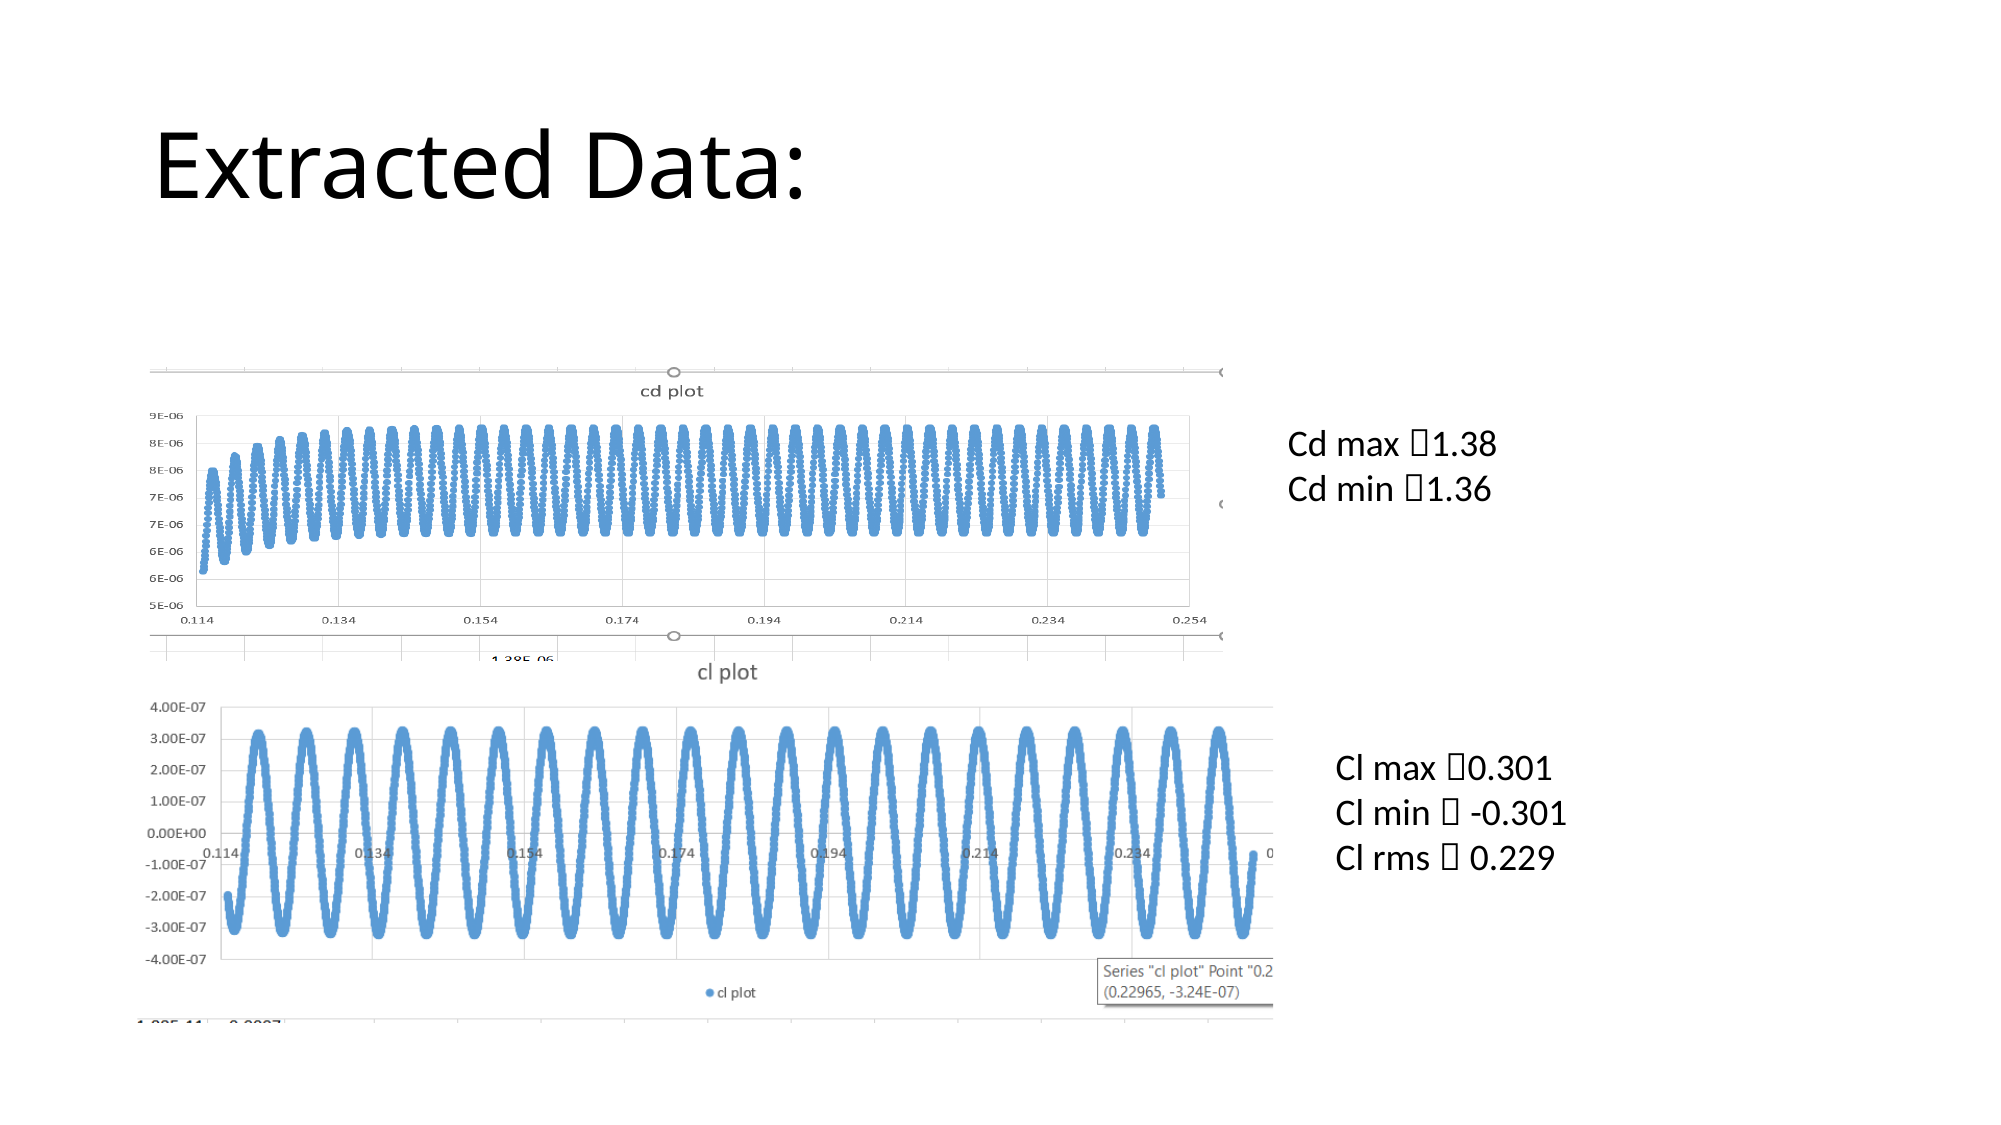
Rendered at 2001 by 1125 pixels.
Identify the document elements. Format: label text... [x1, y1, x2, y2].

picture [137, 661, 1274, 1023]
title Extracted Data: [137, 59, 1863, 278]
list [149, 367, 1223, 661]
text_box Cl max 0.301 Cl min  -0.301 Cl rms  0.229 [1320, 735, 1753, 931]
text_box Cd max 1.38 Cd min 1.36 [1273, 411, 1650, 517]
